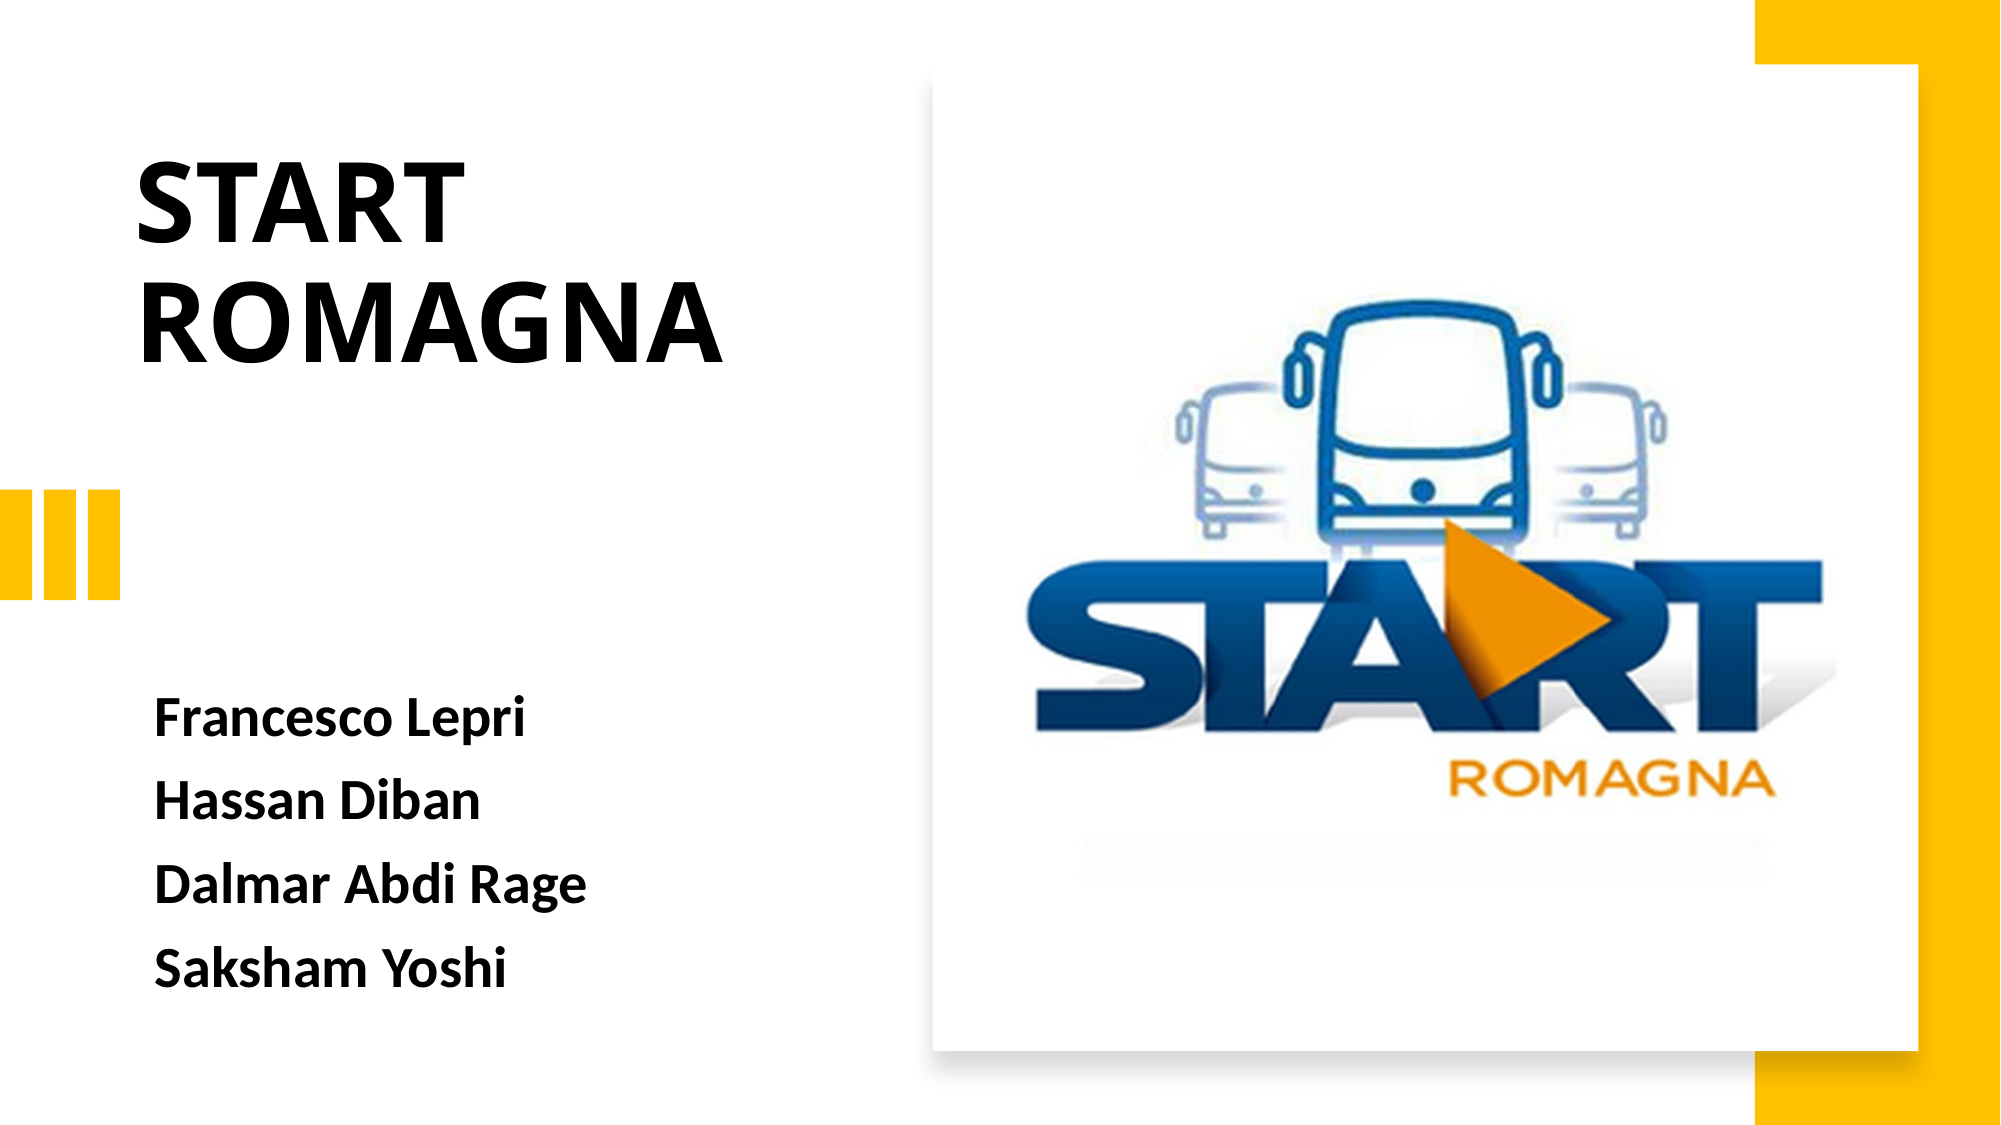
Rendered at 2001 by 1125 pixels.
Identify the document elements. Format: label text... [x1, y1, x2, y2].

text_box [1754, 0, 2000, 1125]
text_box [0, 489, 120, 601]
text_box [932, 63, 1919, 1052]
picture [977, 109, 1874, 1006]
title START ROMAGNA [119, 138, 782, 531]
text_box [0, 0, 1754, 1125]
subtitle Francesco Lepri Hassan Diban Dalmar Abdi Rage Saksham Yoshi [139, 727, 802, 1008]
